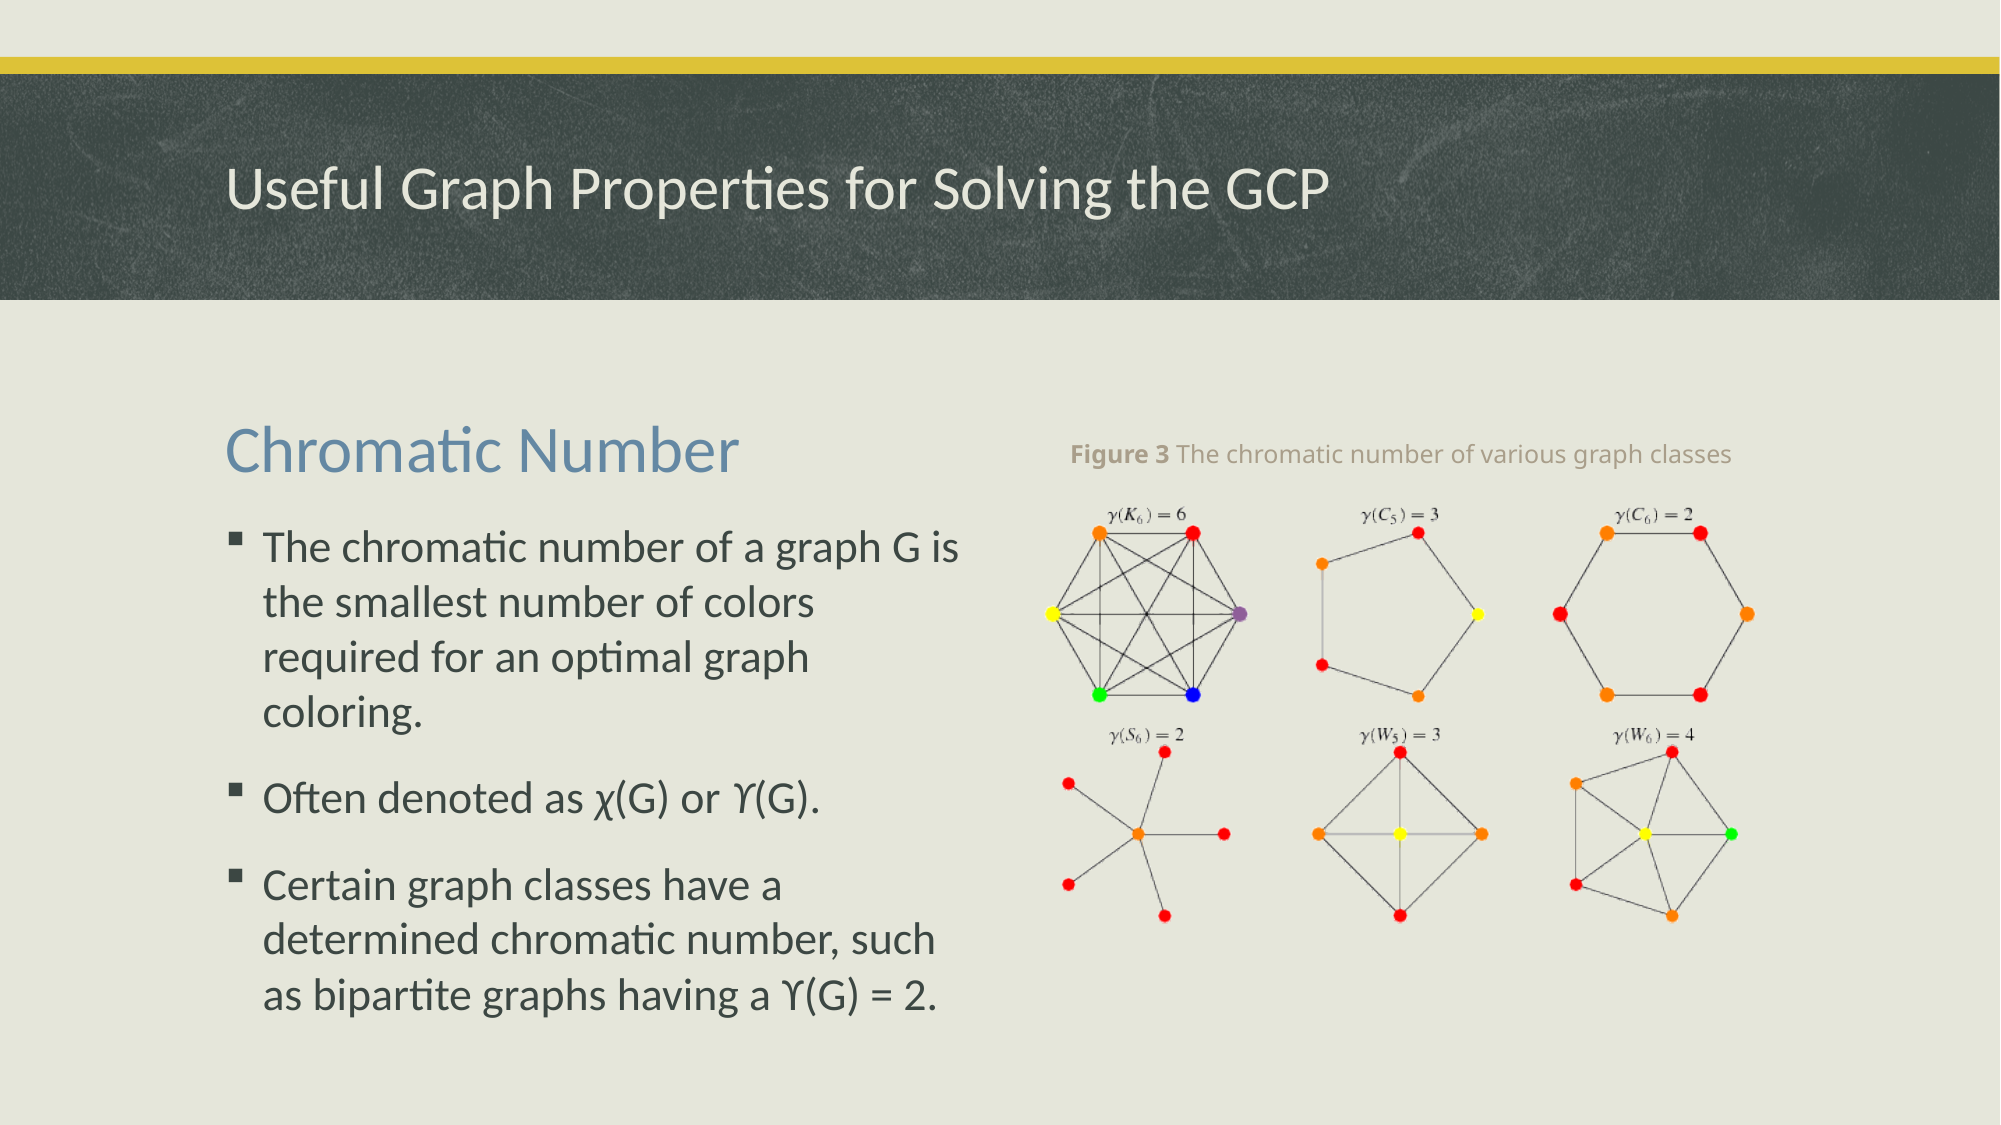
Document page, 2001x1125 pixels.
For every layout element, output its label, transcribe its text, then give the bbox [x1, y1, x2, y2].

title Useful Graph Properties for Solving the GCP [210, 76, 1790, 300]
picture [0, 74, 2000, 300]
text_box Figure 3 The chromatic number of various graph classes [1013, 431, 1790, 477]
list Chromatic Number The chromatic number of a graph G is the smallest number of colors required for an optimal graph coloring. Often denoted as χ(G) or ϒ(G). Certain graph classes have a determined chromatic number, such as bipartite graphs having a ϒ(G) = 2. [210, 299, 988, 1125]
picture [1013, 491, 1790, 933]
